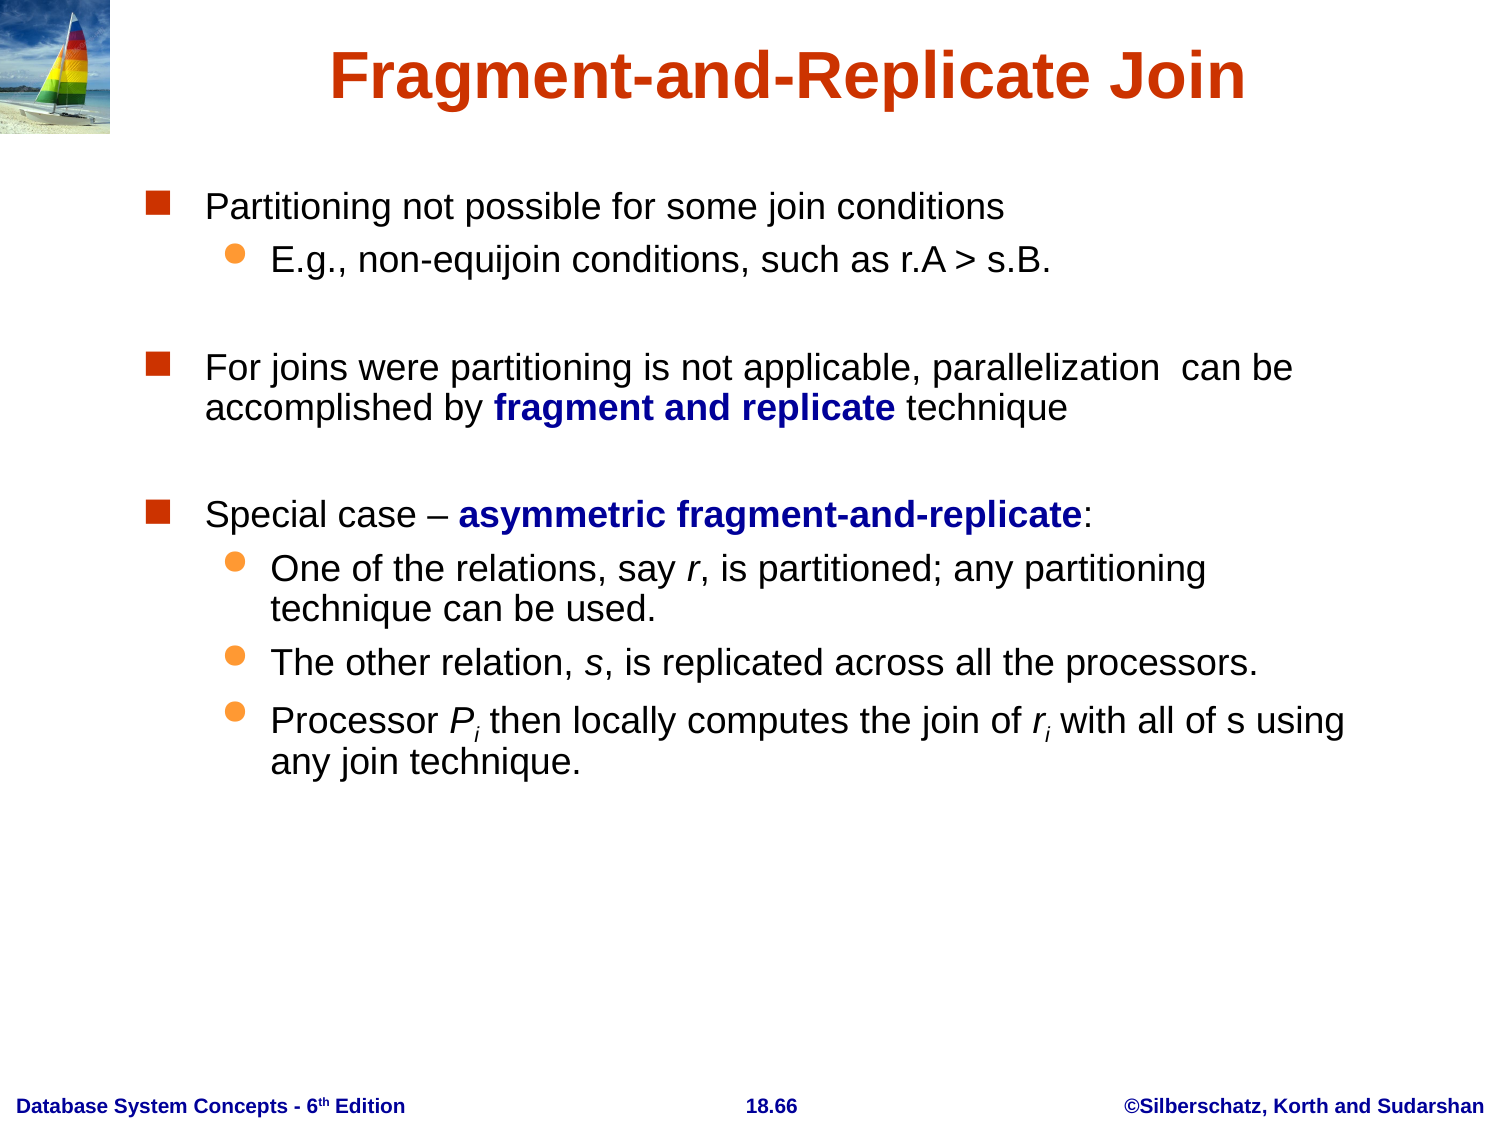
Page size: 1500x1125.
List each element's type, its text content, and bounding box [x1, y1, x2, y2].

list Partitioning not possible for some join conditions E.g., non-equijoin conditions, such as r.A > s.B. For joins were partitioning is not applicable, parallelization can be accomplished by fragment and replicate technique Special case – asymmetric fragment-and-replicate: One of the relations, say r, is partitioned; any partitioning technique can be used. The other relation, s, is replicated across all the processors. Processor Pi then locally computes the join of ri with all of s using any join technique. [133, 179, 1391, 800]
title Fragment-and-Replicate Join [125, 18, 1452, 120]
picture [0, 0, 110, 134]
